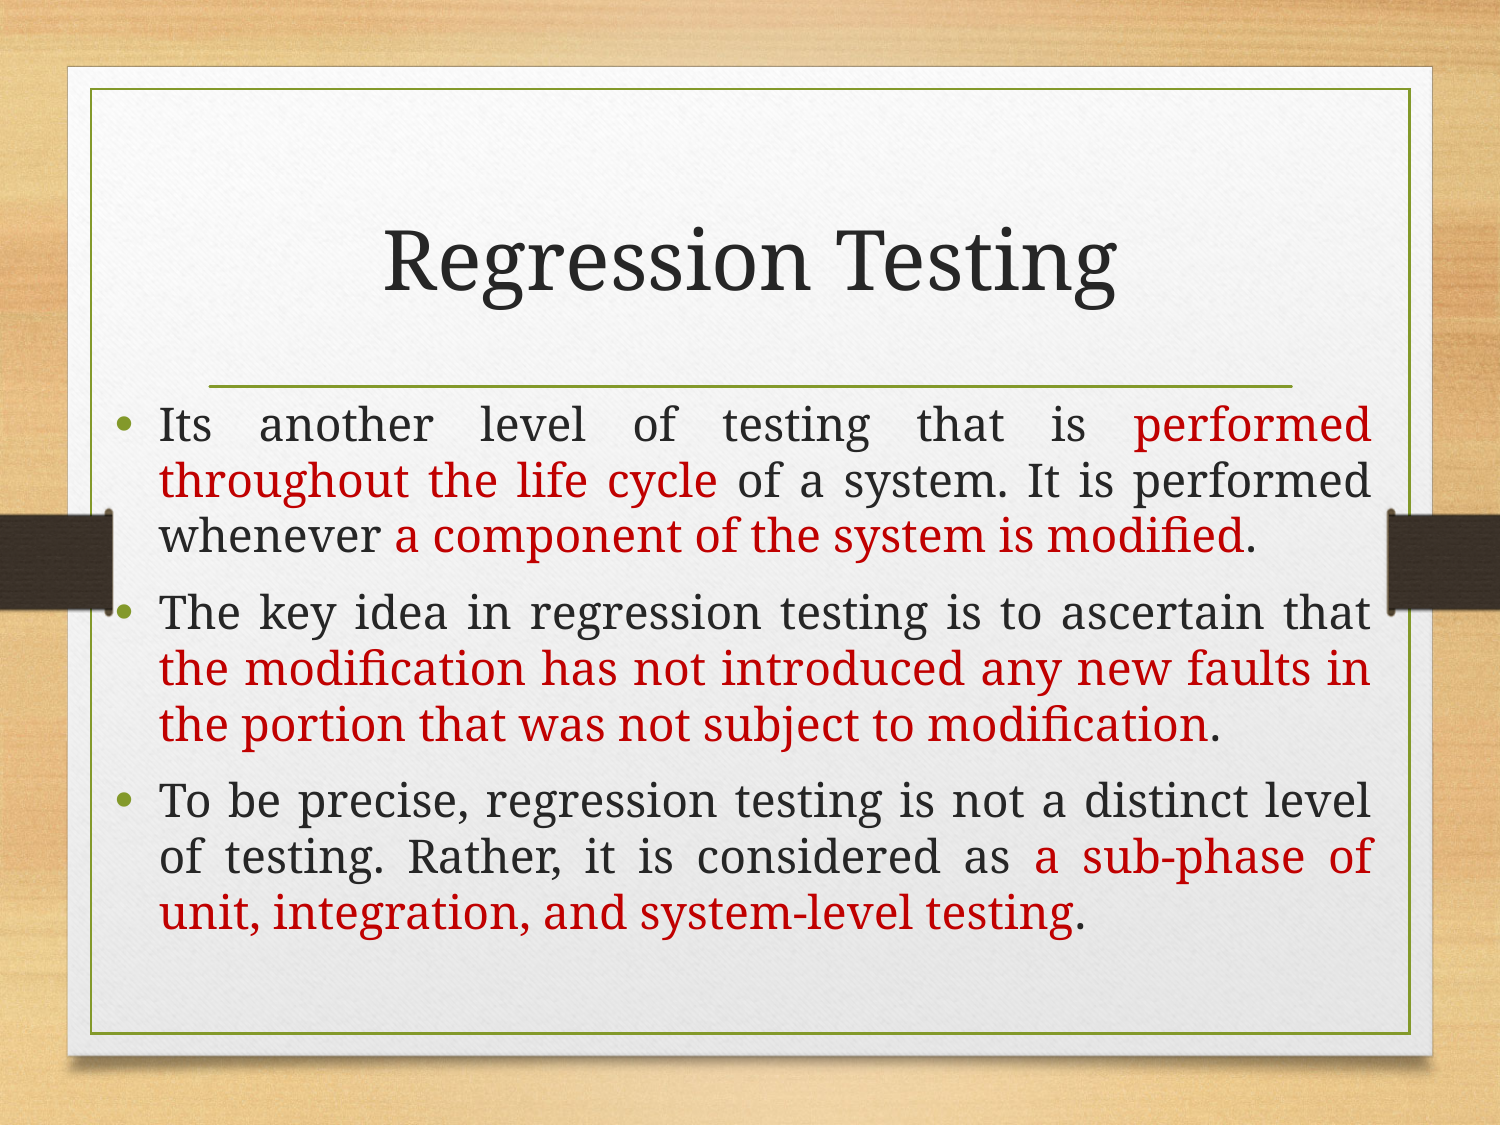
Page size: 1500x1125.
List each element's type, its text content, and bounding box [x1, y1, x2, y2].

list Its another level of testing that is performed throughout the life cycle of a system. It is performed whenever a component of the system is modified. The key idea in regression testing is to ascertain that the modification has not introduced any new faults in the portion that was not subject to modification. To be precise, regression testing is not a distinct level of testing. Rather, it is considered as a sub-phase of unit, integration, and system-level testing. [99, 387, 1388, 1025]
picture [0, 0, 1500, 1125]
title Regression Testing [193, 150, 1309, 365]
